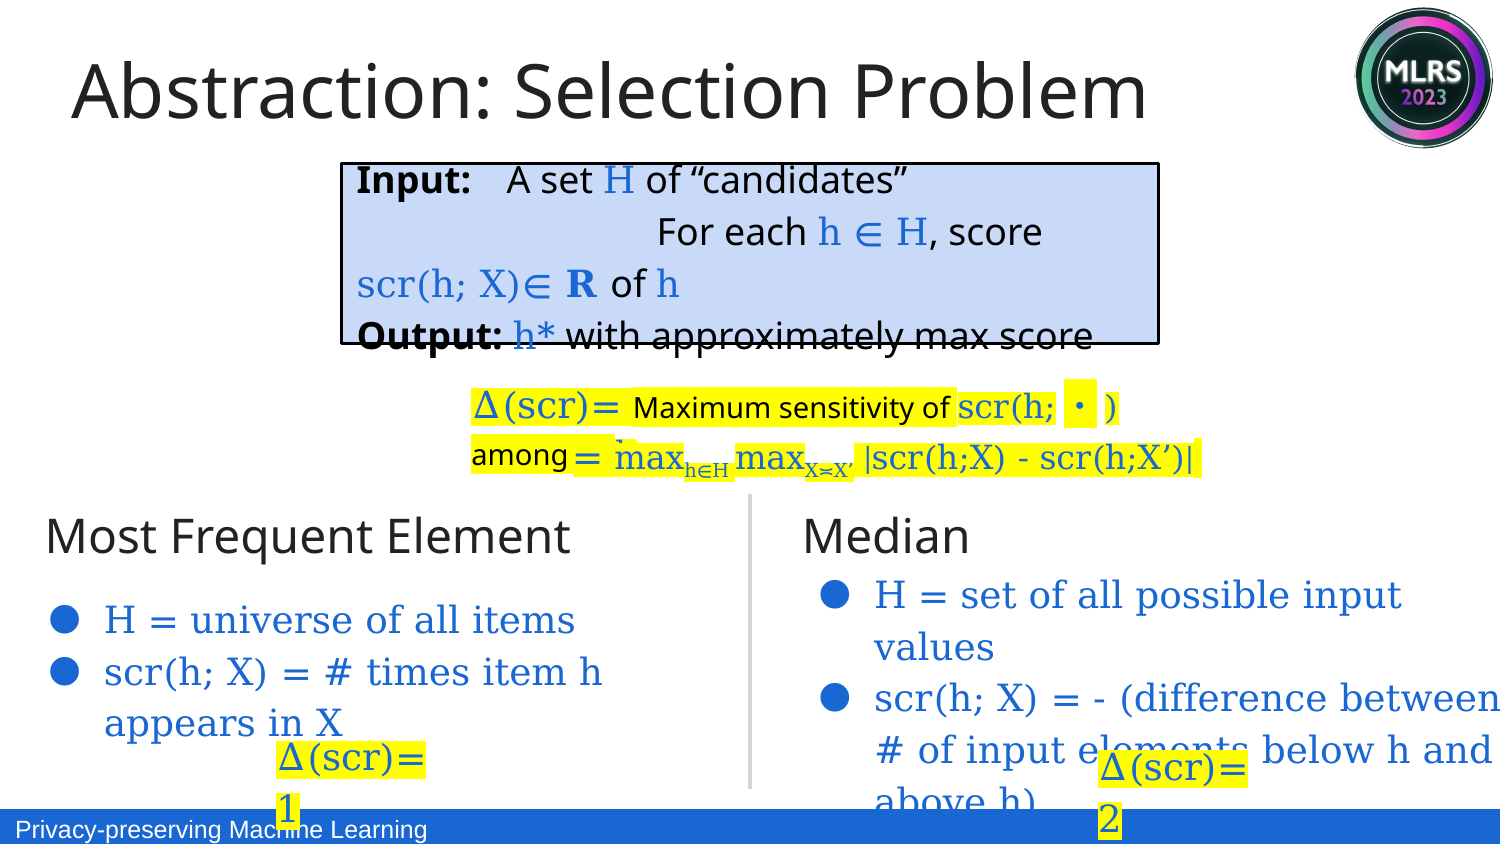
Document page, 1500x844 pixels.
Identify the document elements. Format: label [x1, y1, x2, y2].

text_box [13, 358, 1500, 844]
picture [1375, 7, 1493, 133]
text_box [341, 163, 1159, 344]
text_box [55, 28, 1467, 149]
